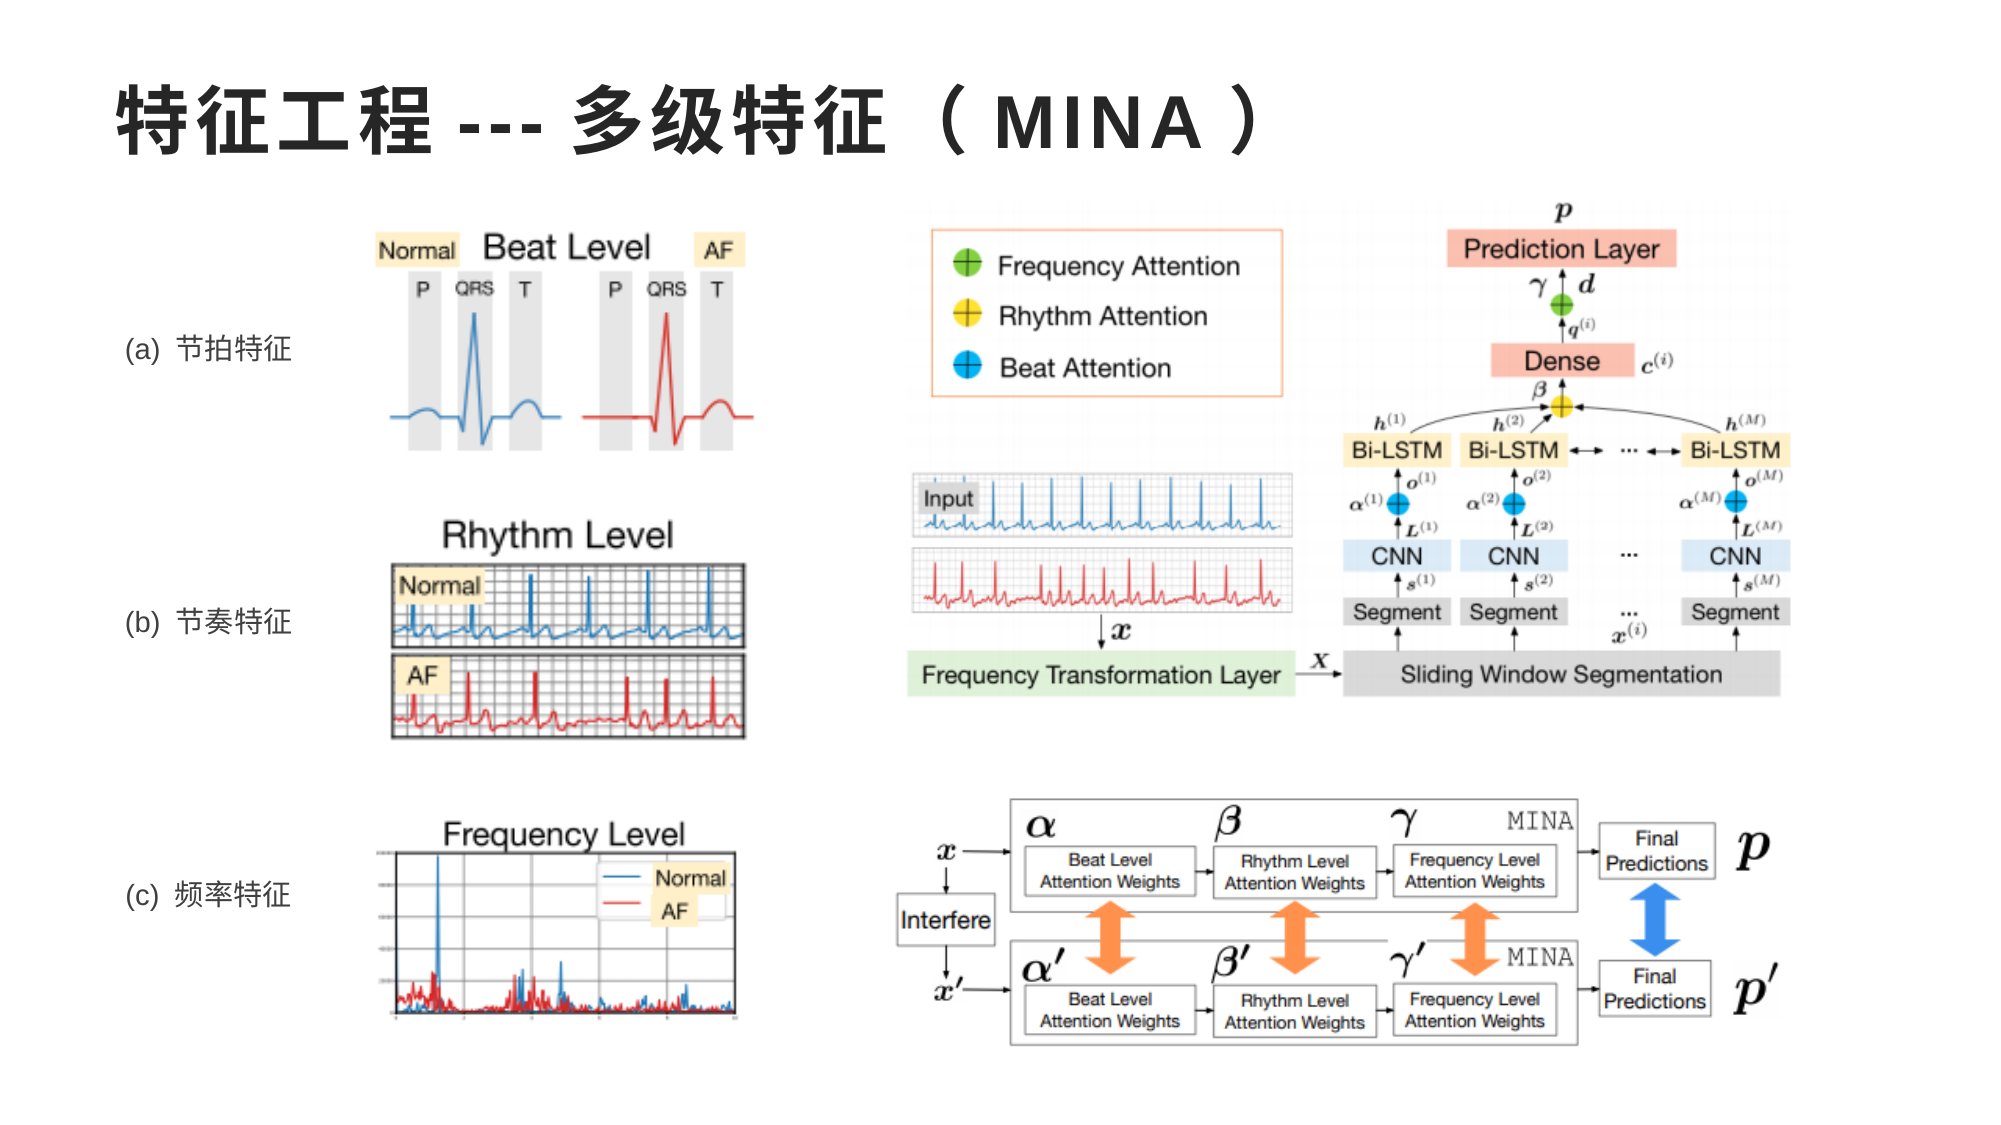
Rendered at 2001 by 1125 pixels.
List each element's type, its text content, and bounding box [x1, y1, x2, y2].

picture [380, 498, 764, 781]
text_box (c) 频率特征 [99, 868, 316, 954]
picture [866, 780, 1815, 1066]
text_box (b) 节奏特征 [99, 595, 316, 681]
picture [364, 802, 780, 1049]
picture [339, 212, 764, 484]
title 特征工程---多级特征（MINA） [99, 60, 1900, 176]
text_box (a) 节拍特征 [99, 322, 316, 408]
picture [866, 175, 1847, 715]
